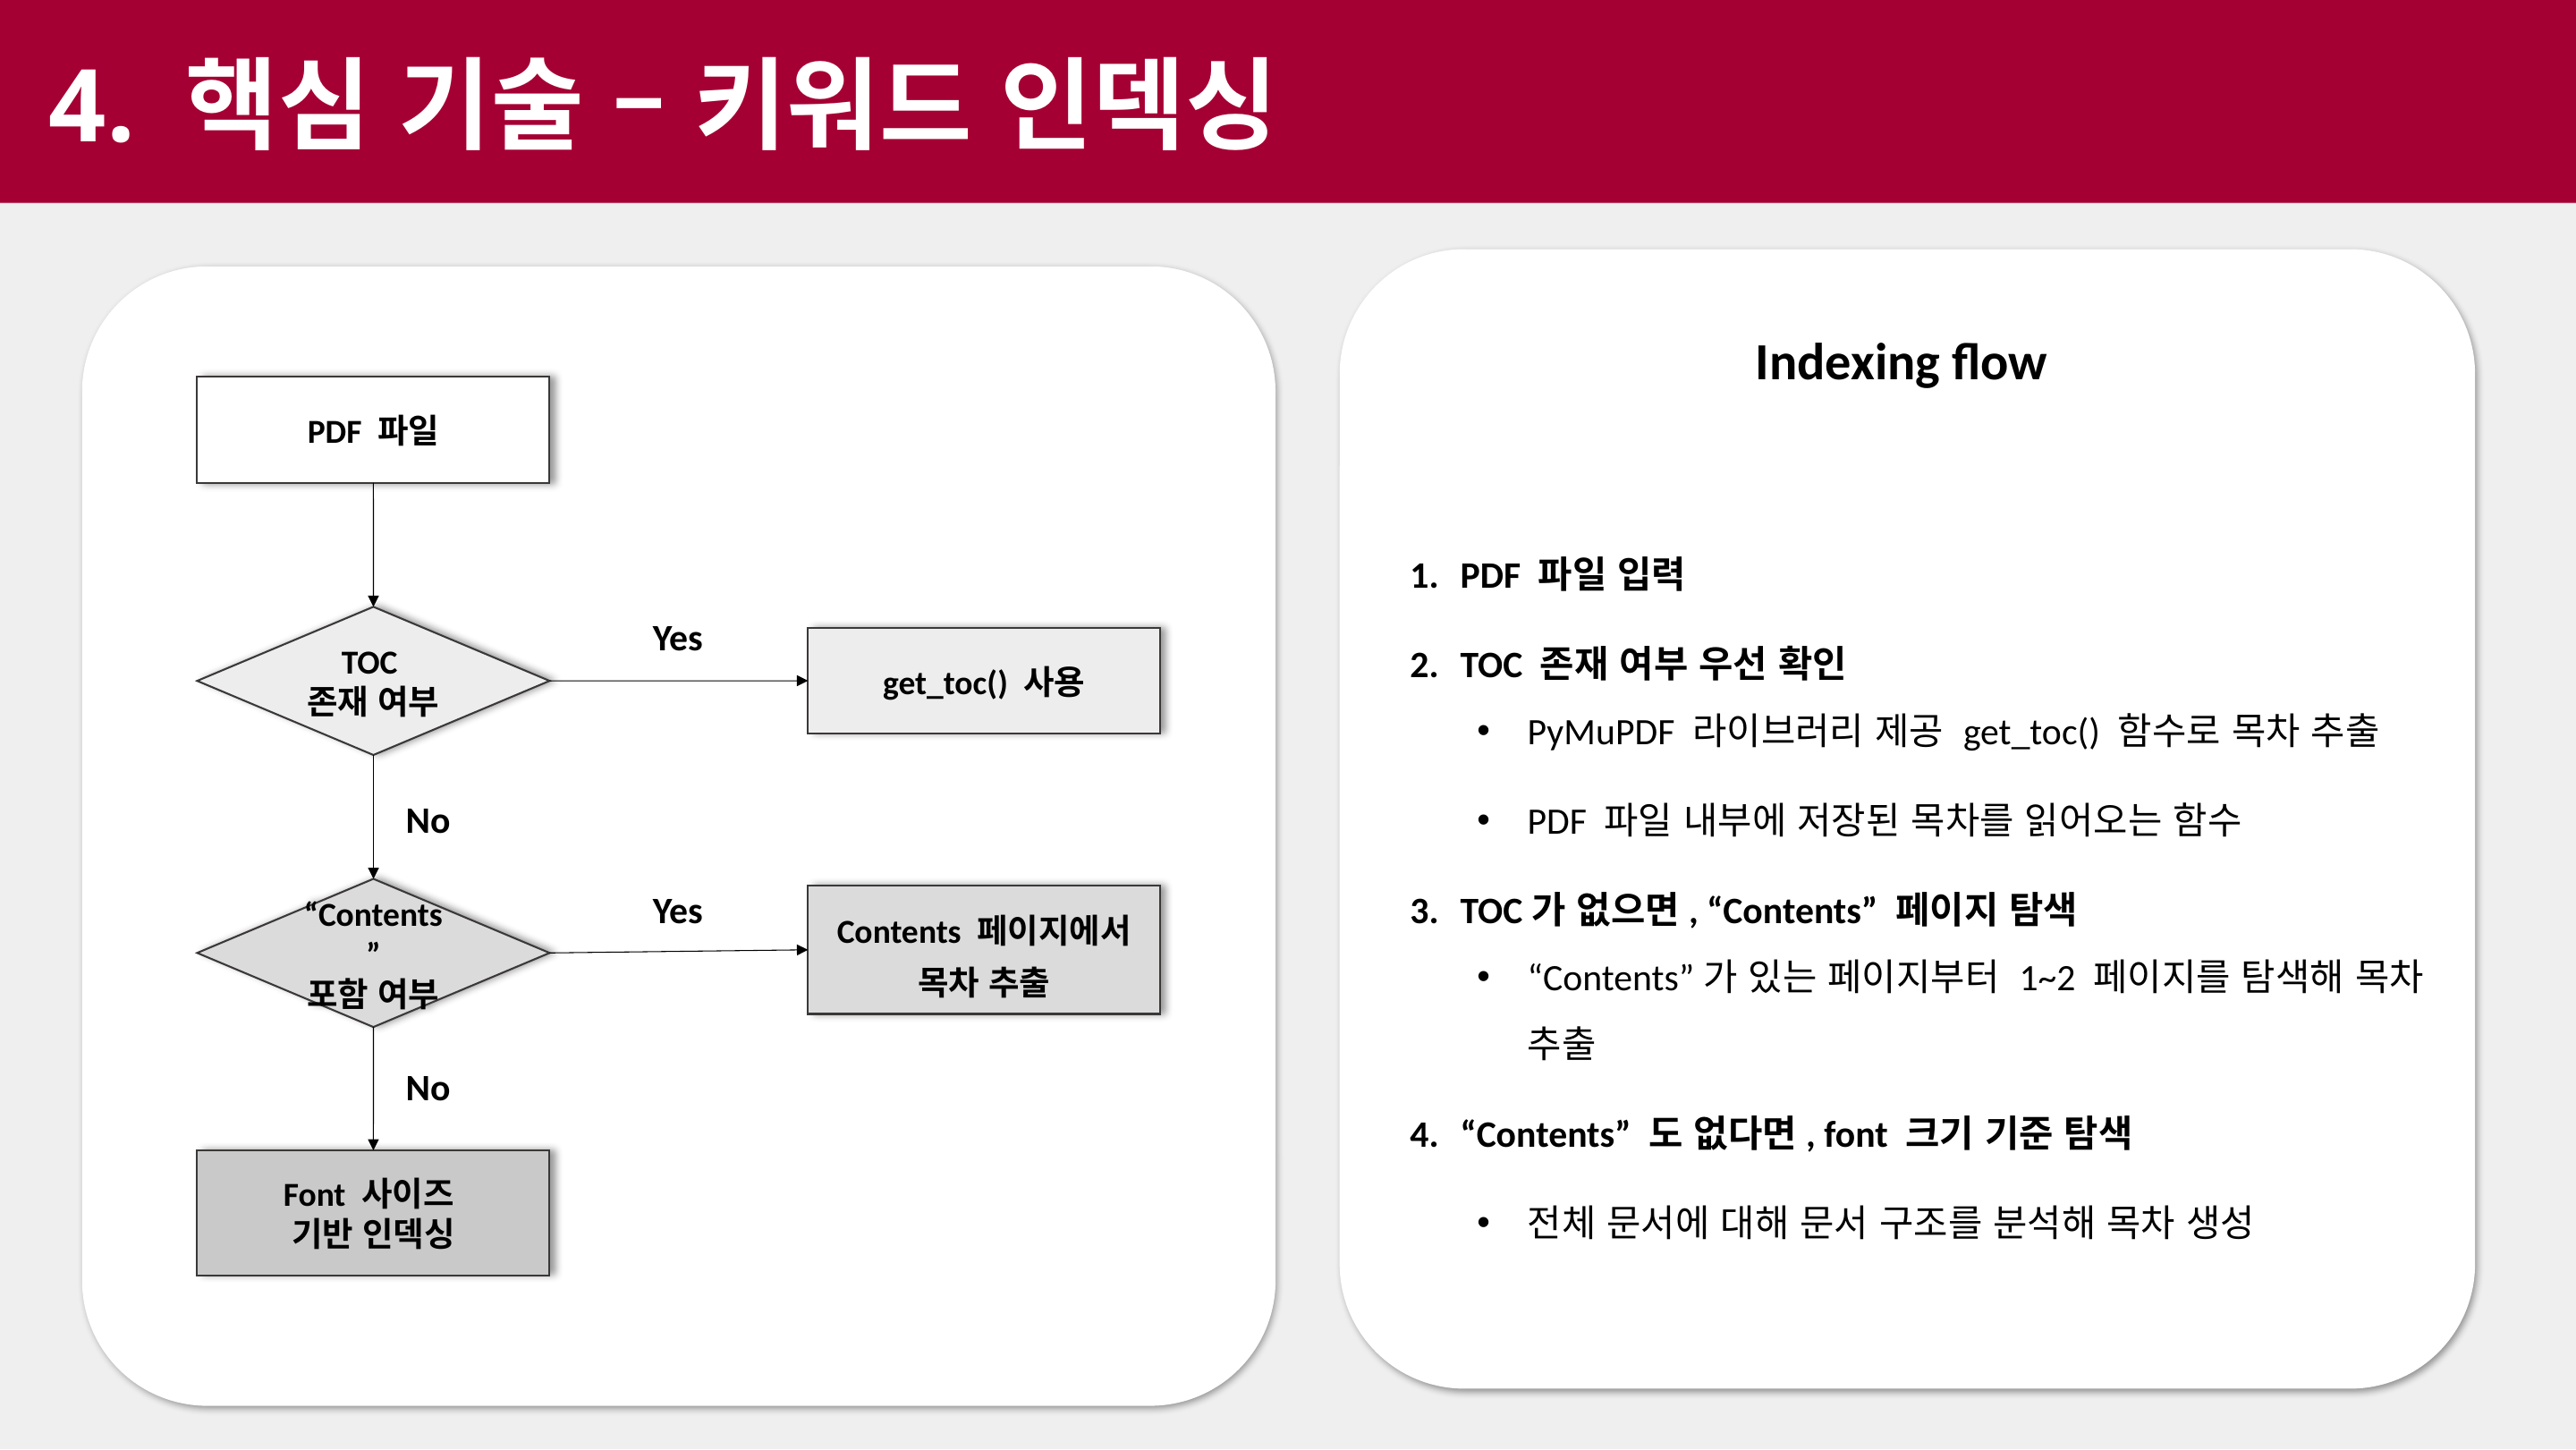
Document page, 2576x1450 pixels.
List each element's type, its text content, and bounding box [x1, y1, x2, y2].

text_box No [392, 1056, 531, 1115]
picture [0, 0, 2576, 1449]
text_box Contents 페이지에서 목차 추출 [807, 885, 1161, 1015]
text_box Font 사이즈 기반 인덱싱 [196, 1149, 550, 1276]
text_box Indexing flow [1742, 320, 2232, 397]
text_box Yes [640, 879, 778, 938]
text_box Yes [640, 606, 778, 666]
text_box No [392, 789, 531, 848]
text_box PDF 파일 [196, 376, 550, 484]
text_box TOC 존재 여부 [194, 606, 551, 756]
text_box “Contents” 포함 여부 [194, 878, 551, 1028]
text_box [549, 949, 809, 954]
text_box [80, 265, 1277, 1407]
text_box [1338, 248, 2477, 1390]
text_box PDF 파일 입력 TOC 존재 여부 우선 확인 PyMuPDF 라이브러리 제공 get_toc() 함수로 목차 추출 PDF 파일 내부에 저장된 목차를 읽어오는 함수 TOC가 없으면, “Contents” 페이지 탐색 “Contents”가 있는 페이지부터 1~2 페이지를 탐색해 목차 추출 “Contents” 도 없다면, font 크기 기준 탐색 전체 문서에 대해 문서 구조를 분석해 목차 생성 [1396, 499, 2448, 1251]
text_box 4. 핵심 기술 – 키워드 인덱싱 [36, 35, 2118, 169]
text_box get_toc() 사용 [807, 627, 1161, 734]
